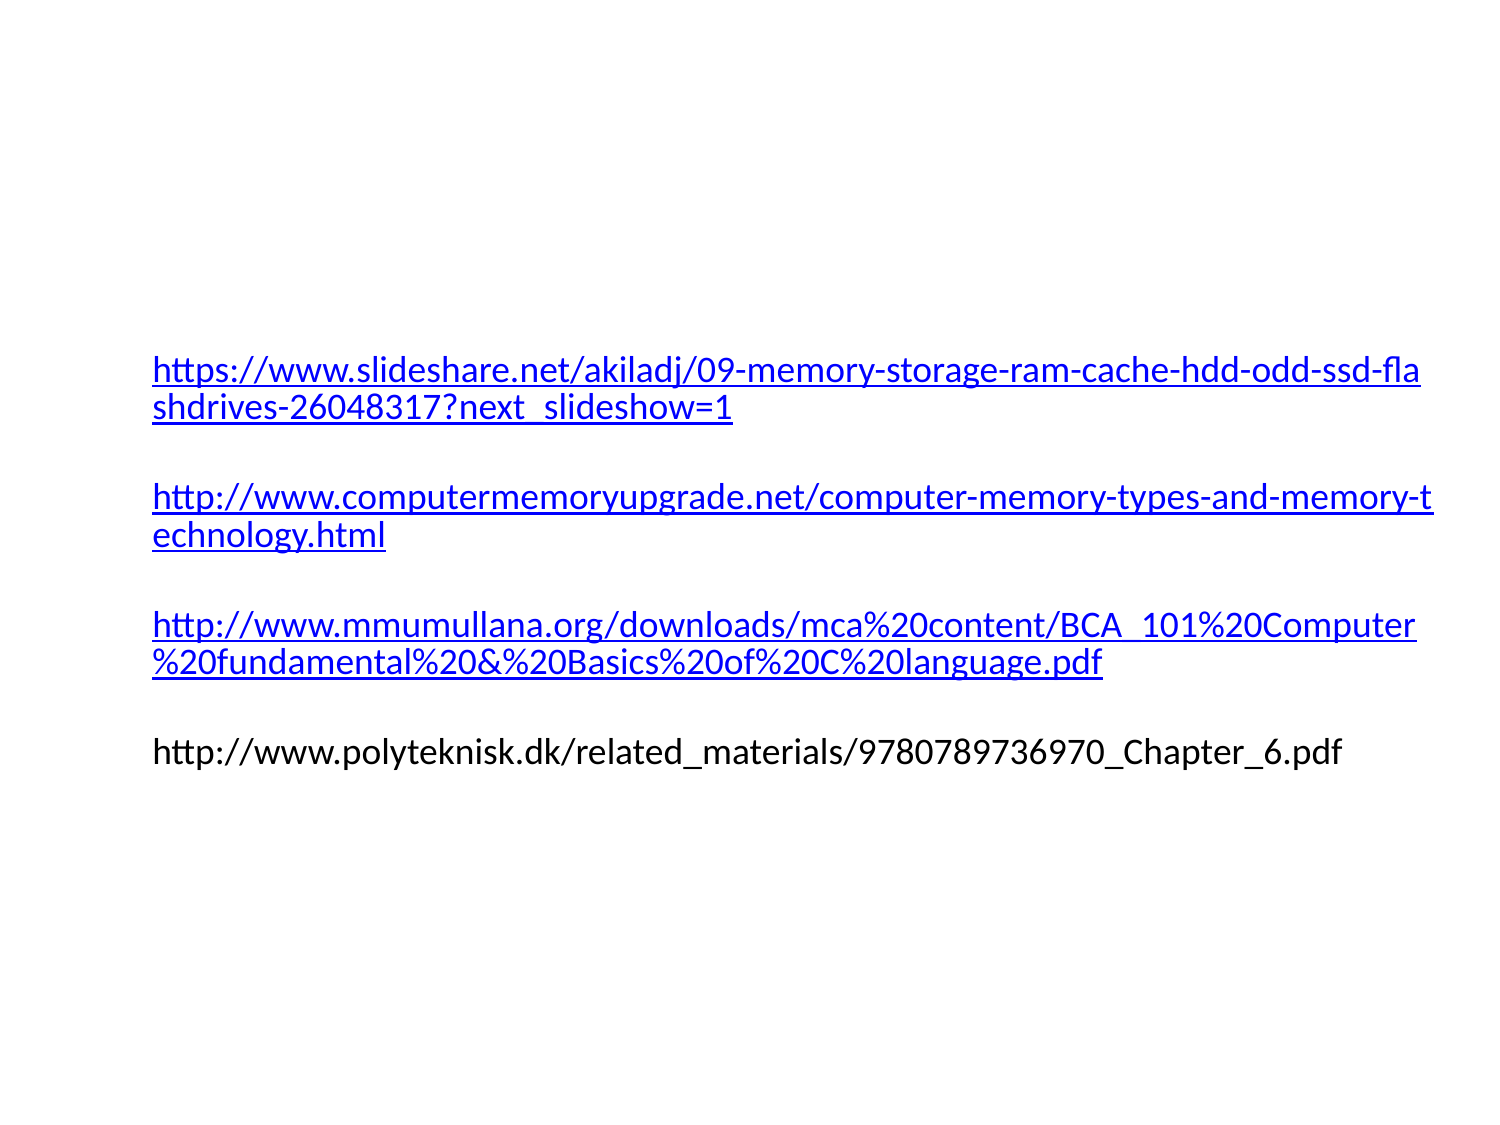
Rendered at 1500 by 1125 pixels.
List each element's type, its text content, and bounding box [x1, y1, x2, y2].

text_box https://www.slideshare.net/akiladj/09-memory-storage-ram-cache-hdd-odd-ssd-flashdrives-26048317?next_slideshow=1 http://www.computermemoryupgrade.net/computer-memory-types-and-memory-technology.html http://www.mmumullana.org/downloads/mca%20content/BCA_101%20Computer%20fundamental%20&%20Basics%20of%20C%20language.pdf http://www.polyteknisk.dk/related_materials/9780789736970_Chapter_6.pdf [137, 337, 1450, 668]
